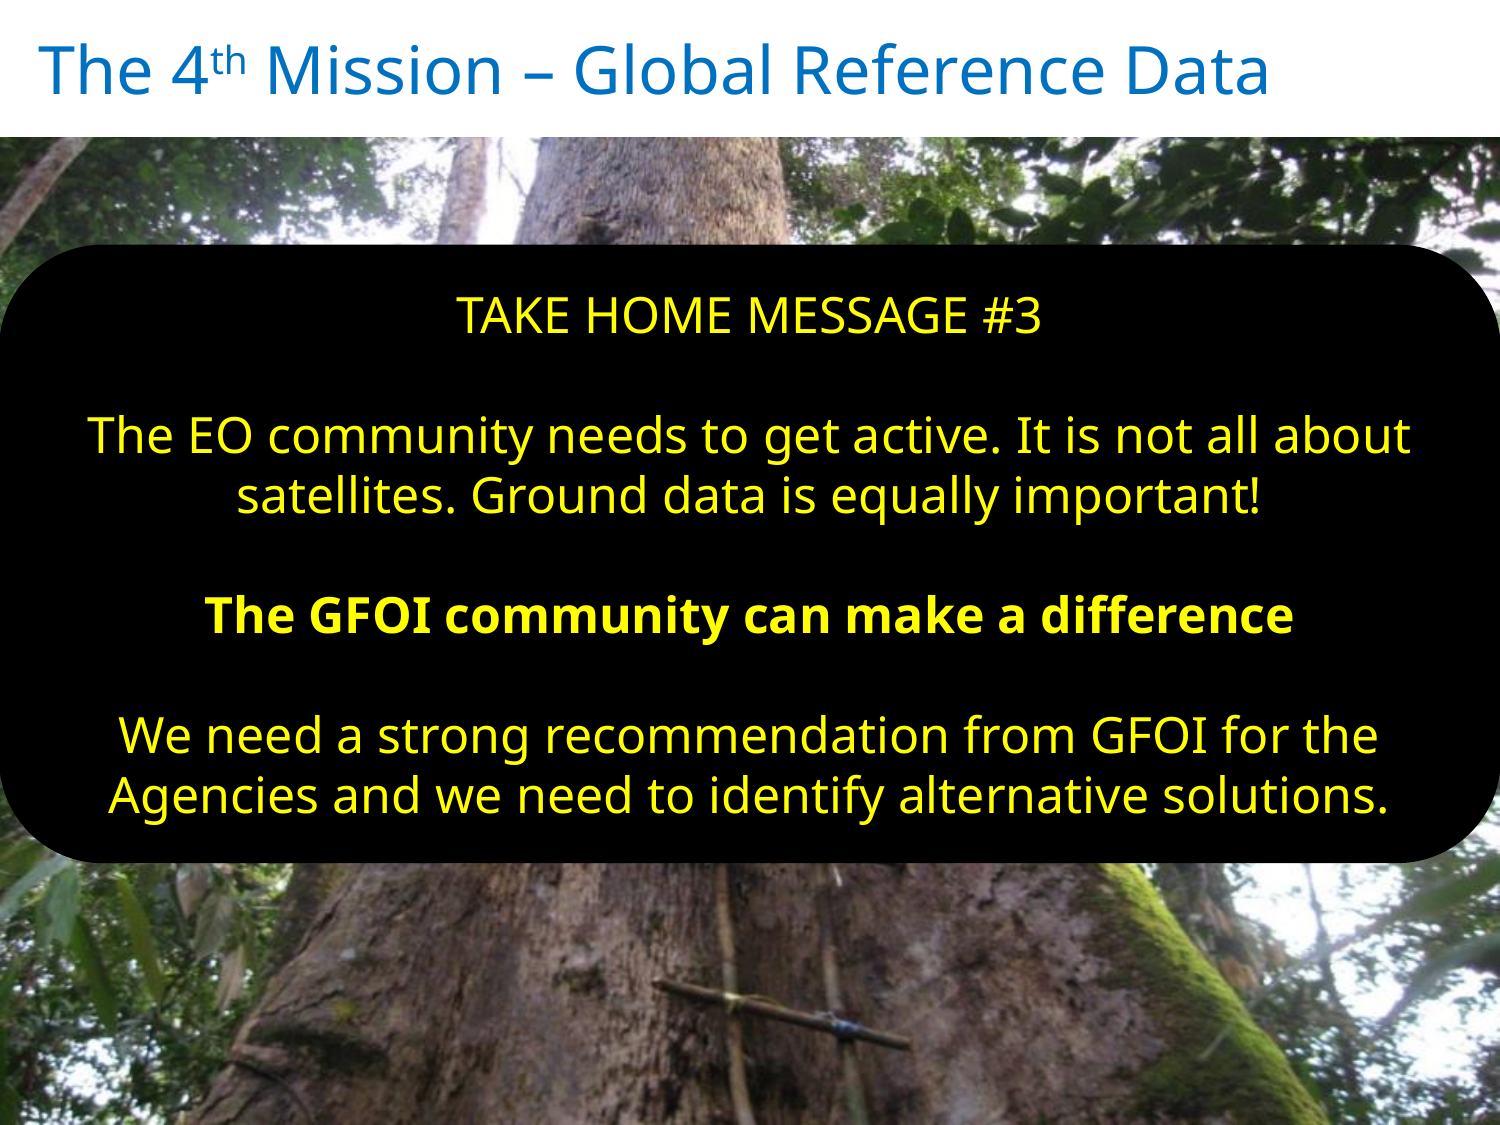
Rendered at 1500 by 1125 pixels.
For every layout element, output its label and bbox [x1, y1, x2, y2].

text_box [0, 19, 1500, 1125]
